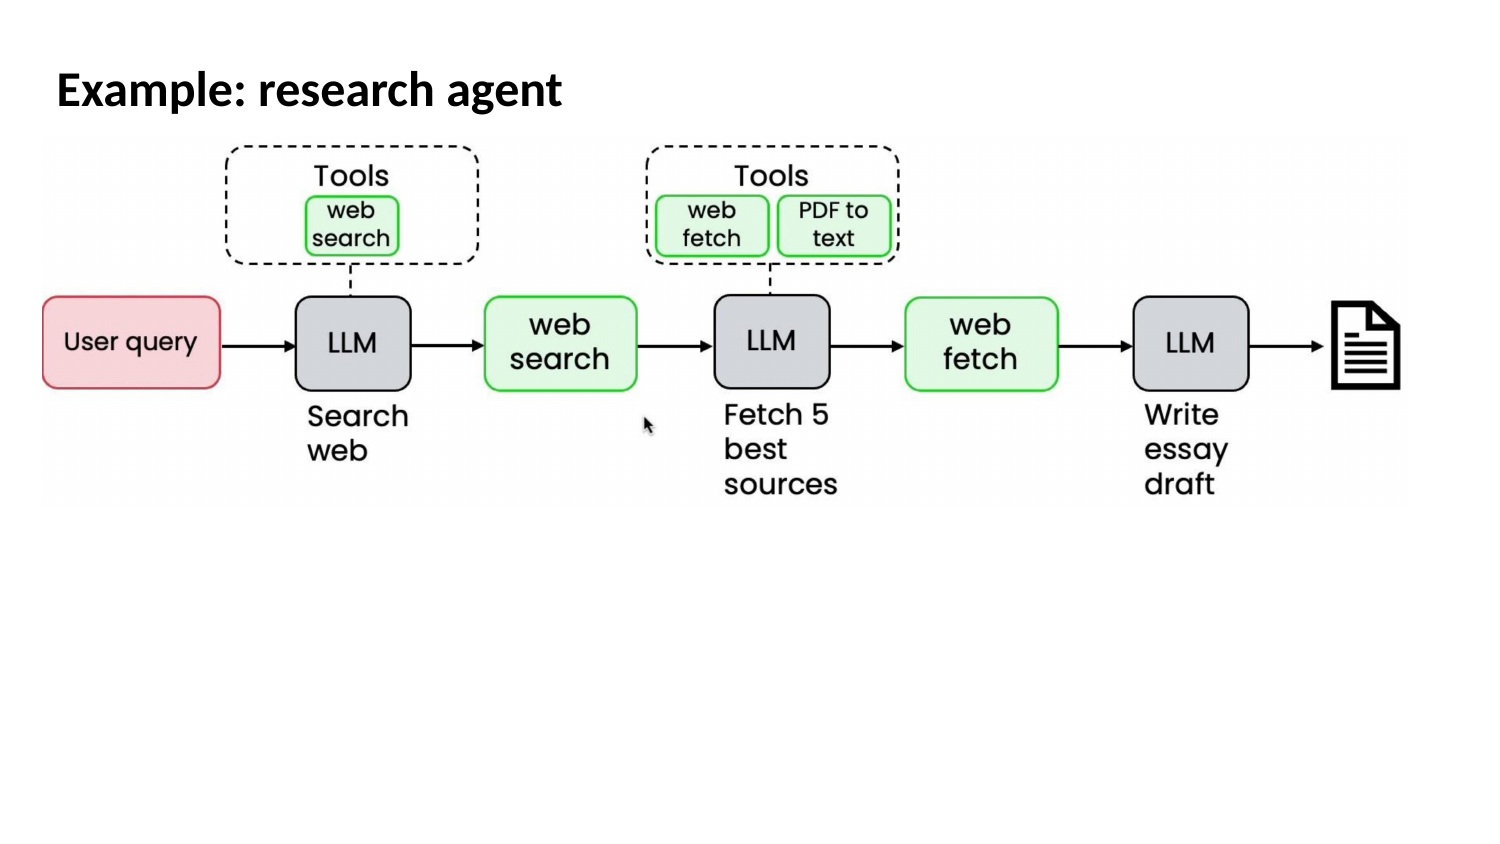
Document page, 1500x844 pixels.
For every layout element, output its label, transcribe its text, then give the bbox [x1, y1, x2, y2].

text_box Example: research agent [41, 48, 769, 124]
picture [41, 134, 1409, 507]
